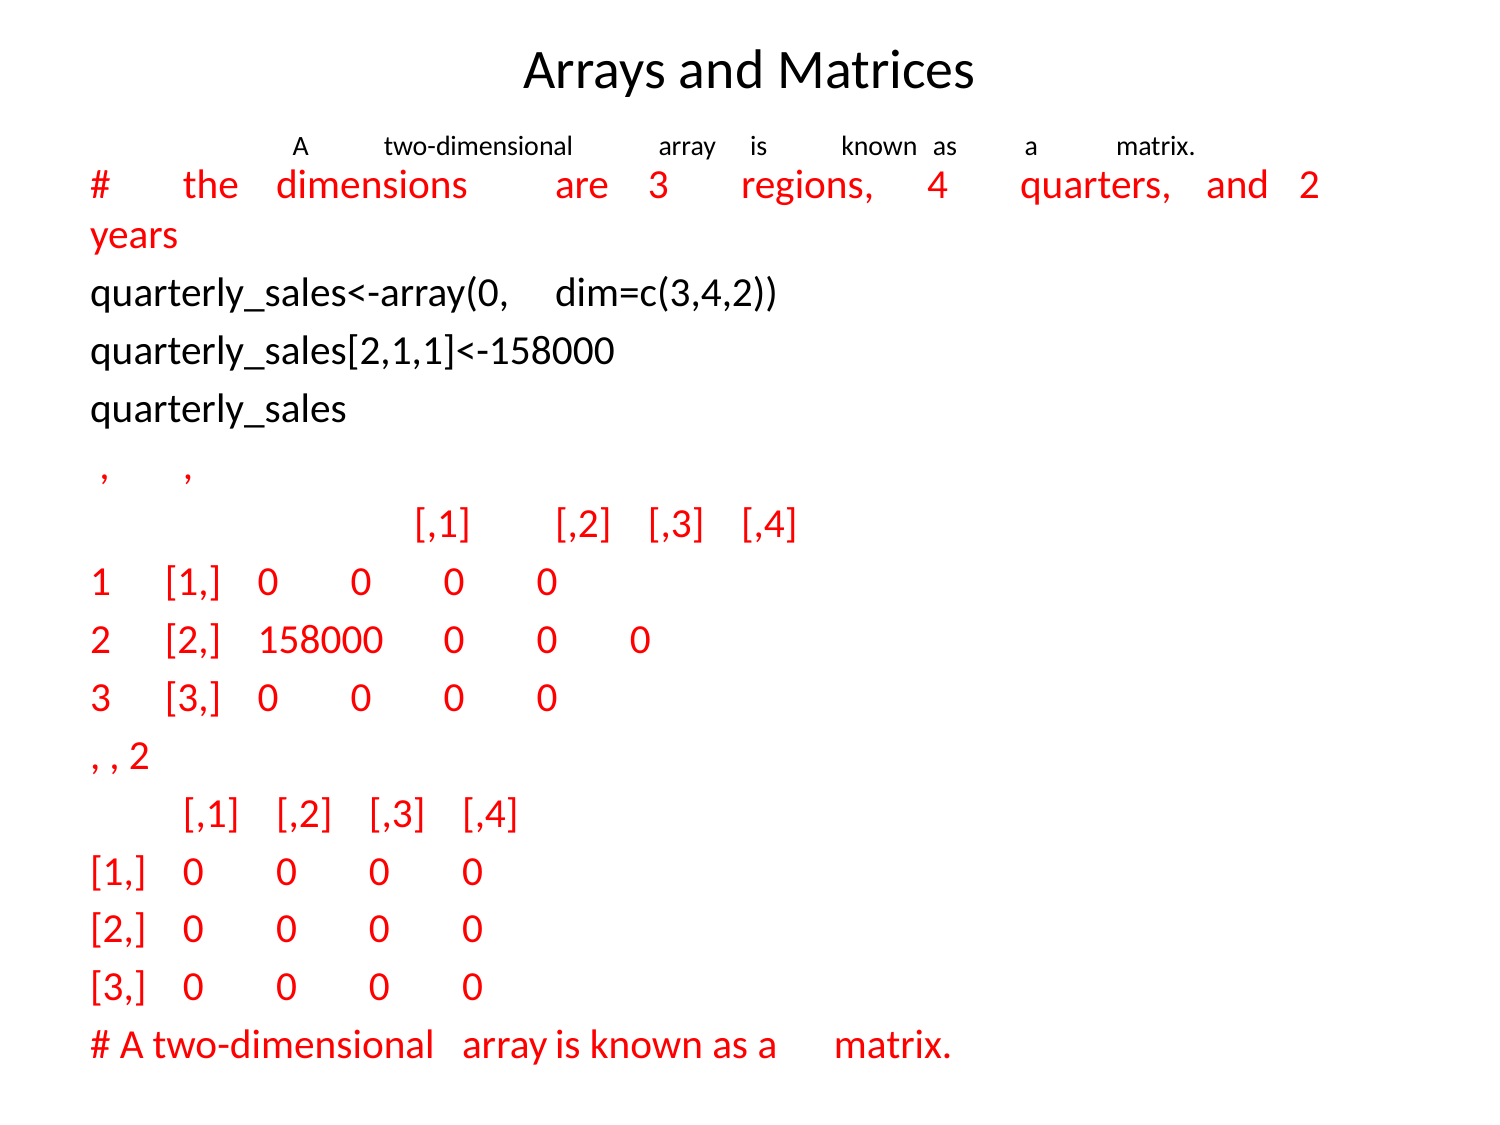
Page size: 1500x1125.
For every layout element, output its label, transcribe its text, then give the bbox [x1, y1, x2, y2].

title Arrays and Matrices A two-dimensional array is known as a matrix. [75, 24, 1425, 149]
list # the dimensions are 3 regions, 4 quarters, and 2 years quarterly_sales<-array(0, dim=c(3,4,2)) quarterly_sales[2,1,1]<-158000 quarterly_sales , , [,1] [,2] [,3] [,4] [1,] 0 0 0 0 [2,] 158000 0 0 0 [3,] 0 0 0 0 , , 2 [,1] [,2] [,3] [,4] [1,] 0 0 0 0 [2,] 0 0 0 0 [3,] 0 0 0 0 # A two-dimensional array is known as a matrix. [75, 149, 1425, 1075]
